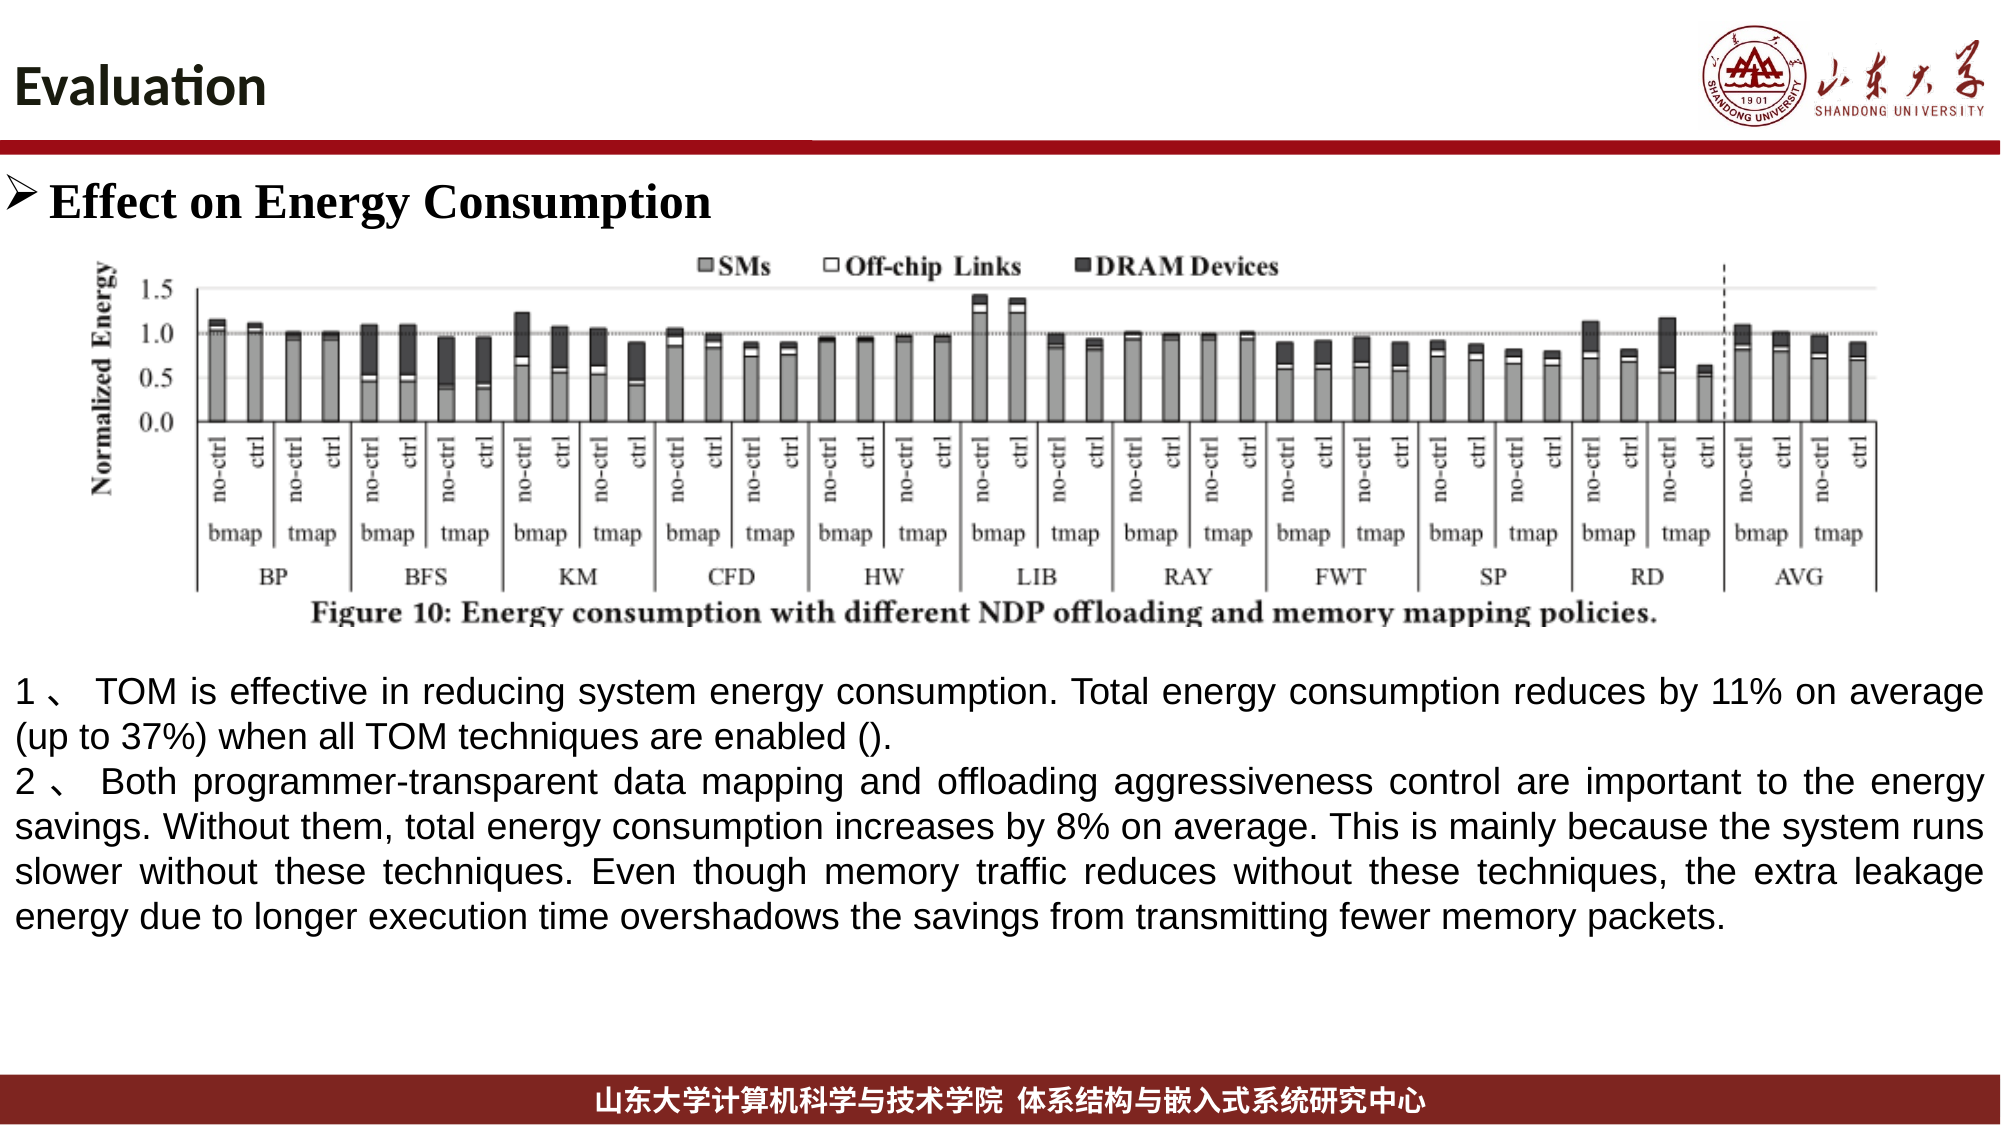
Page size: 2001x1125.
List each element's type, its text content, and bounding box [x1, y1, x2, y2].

picture [1698, 21, 1985, 130]
title Evaluation [0, 48, 1575, 160]
picture [72, 236, 1903, 627]
text_box Effect on Energy Consumption [0, 160, 1988, 236]
